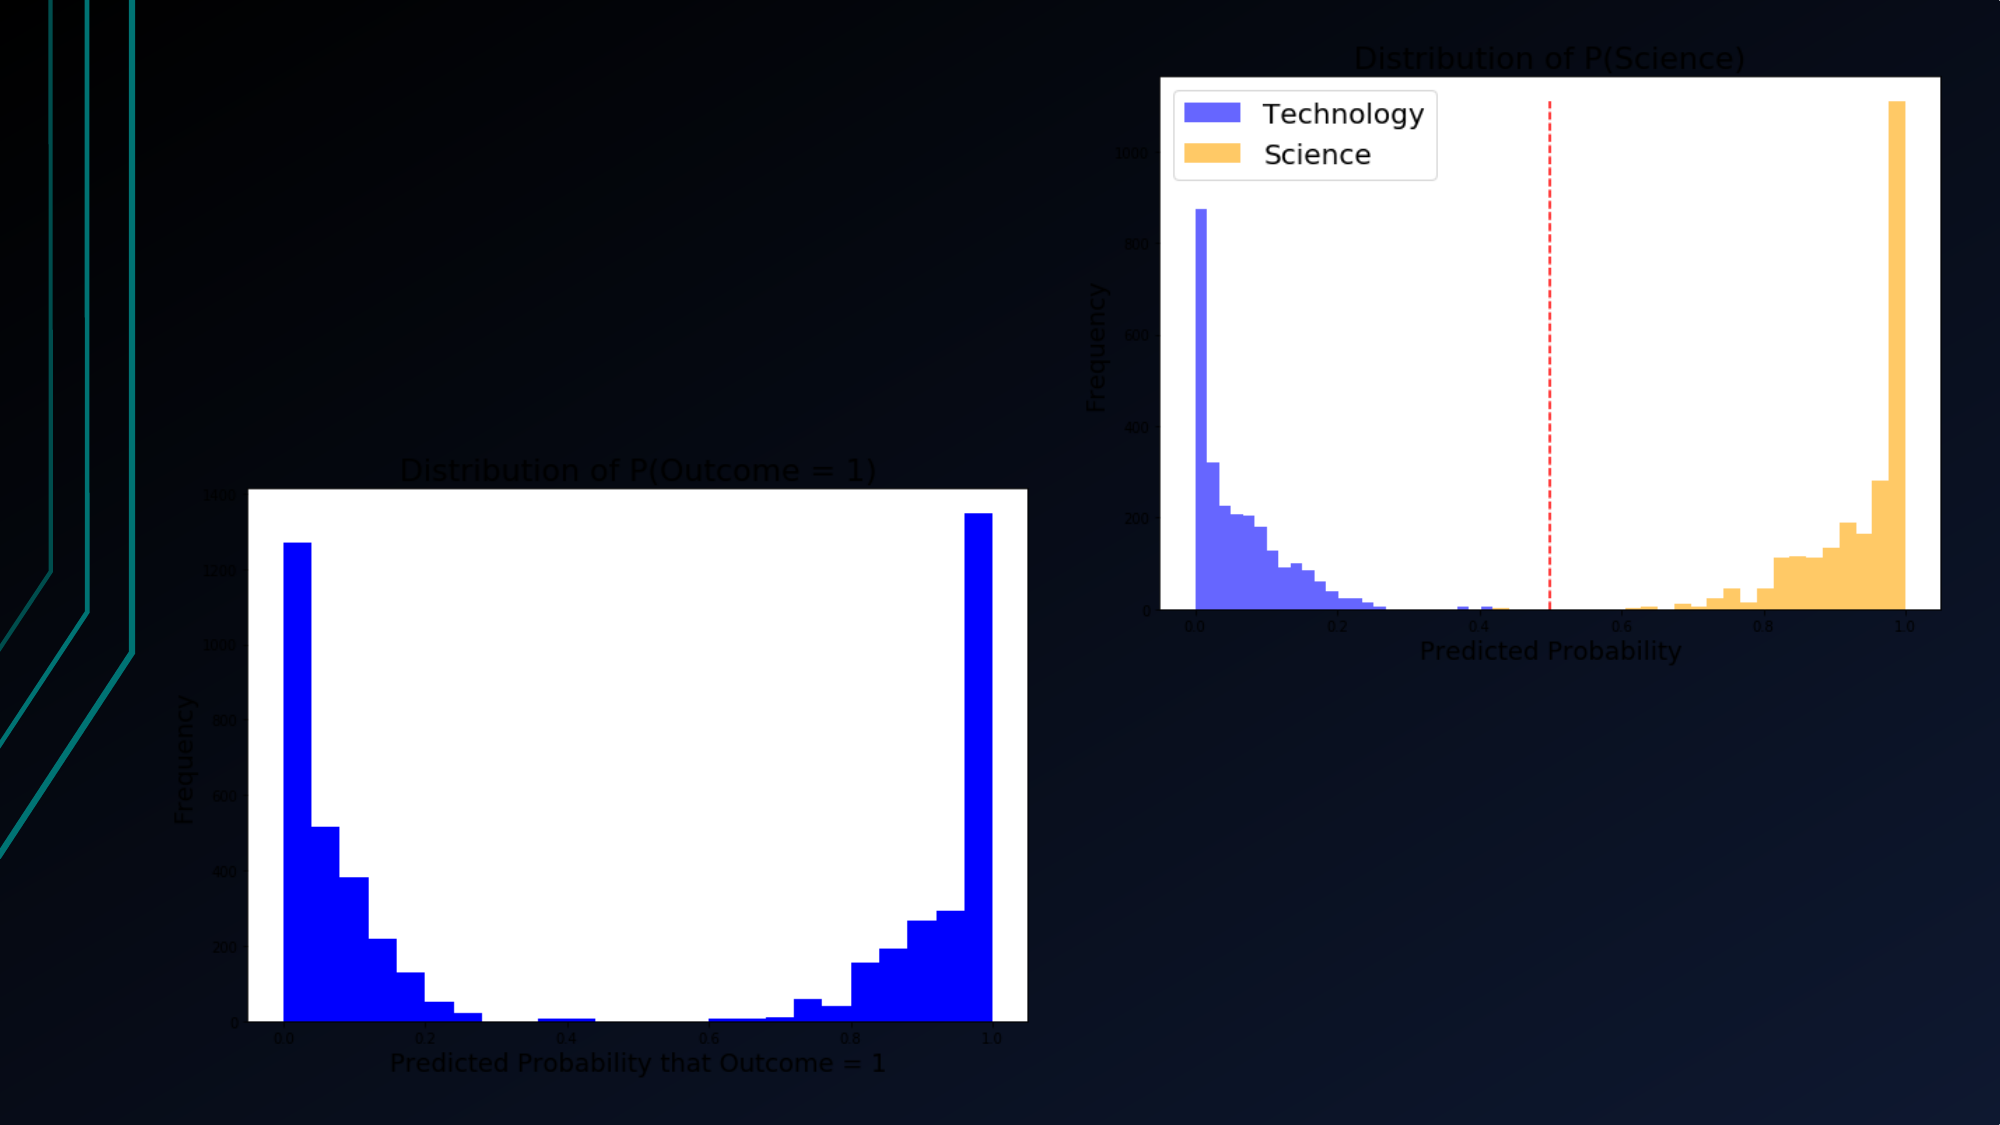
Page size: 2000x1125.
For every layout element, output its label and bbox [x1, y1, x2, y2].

picture [1074, 37, 1956, 674]
picture [161, 449, 1043, 1087]
